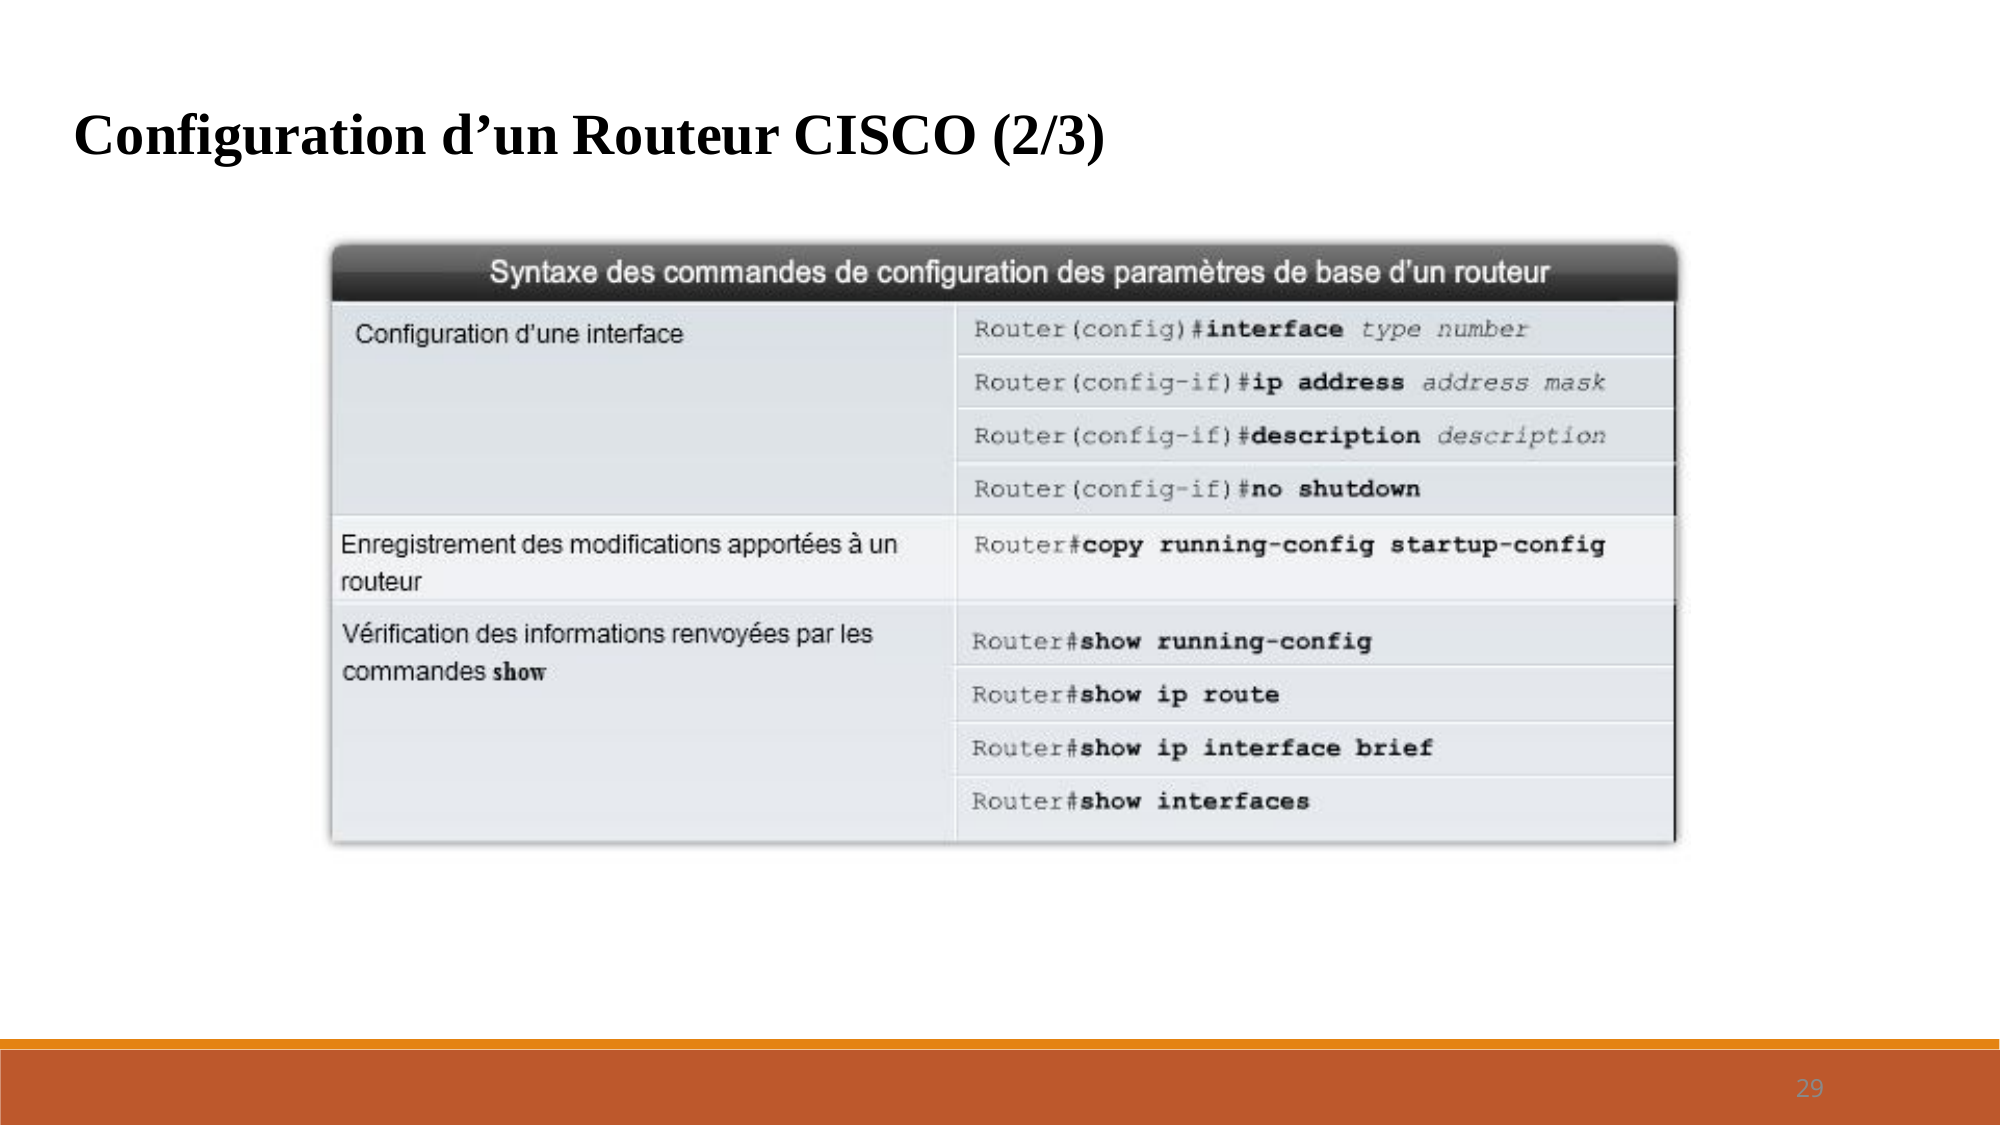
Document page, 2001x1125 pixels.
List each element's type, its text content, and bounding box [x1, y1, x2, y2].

slide_number 29 [1624, 1059, 1840, 1120]
picture [309, 230, 1692, 864]
text_box Configuration d’un Routeur CISCO (2/3) [58, 88, 1466, 174]
